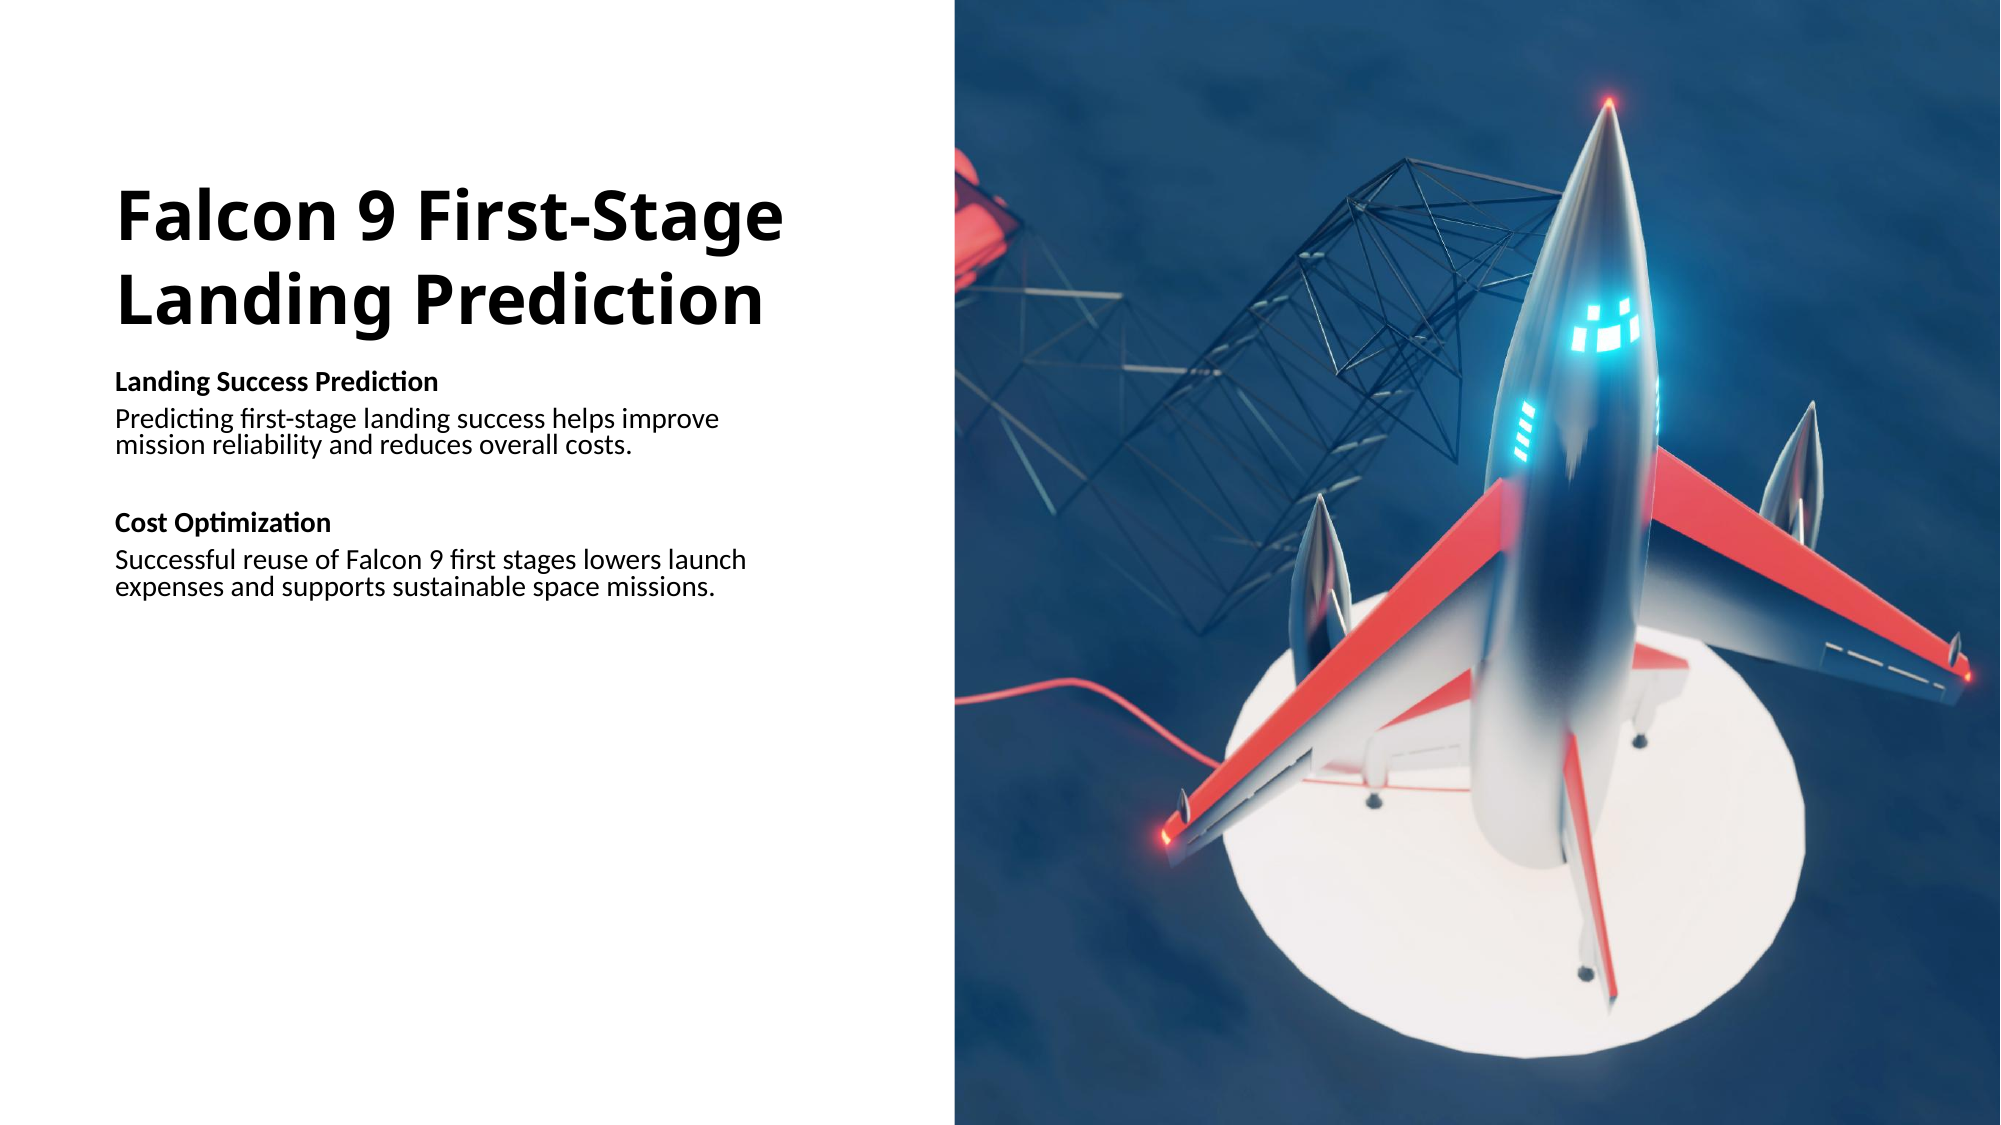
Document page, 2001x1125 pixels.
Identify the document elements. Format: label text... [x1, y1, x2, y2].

list Landing Success Prediction Predicting first-stage landing success helps improve mission reliability and reduces overall costs. Cost Optimization Successful reuse of Falcon 9 first stages lowers launch expenses and supports sustainable space missions. [100, 363, 816, 1035]
title Falcon 9 First-Stage Landing Prediction [100, 98, 816, 350]
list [954, 0, 2000, 1125]
text_box [0, 0, 954, 1125]
